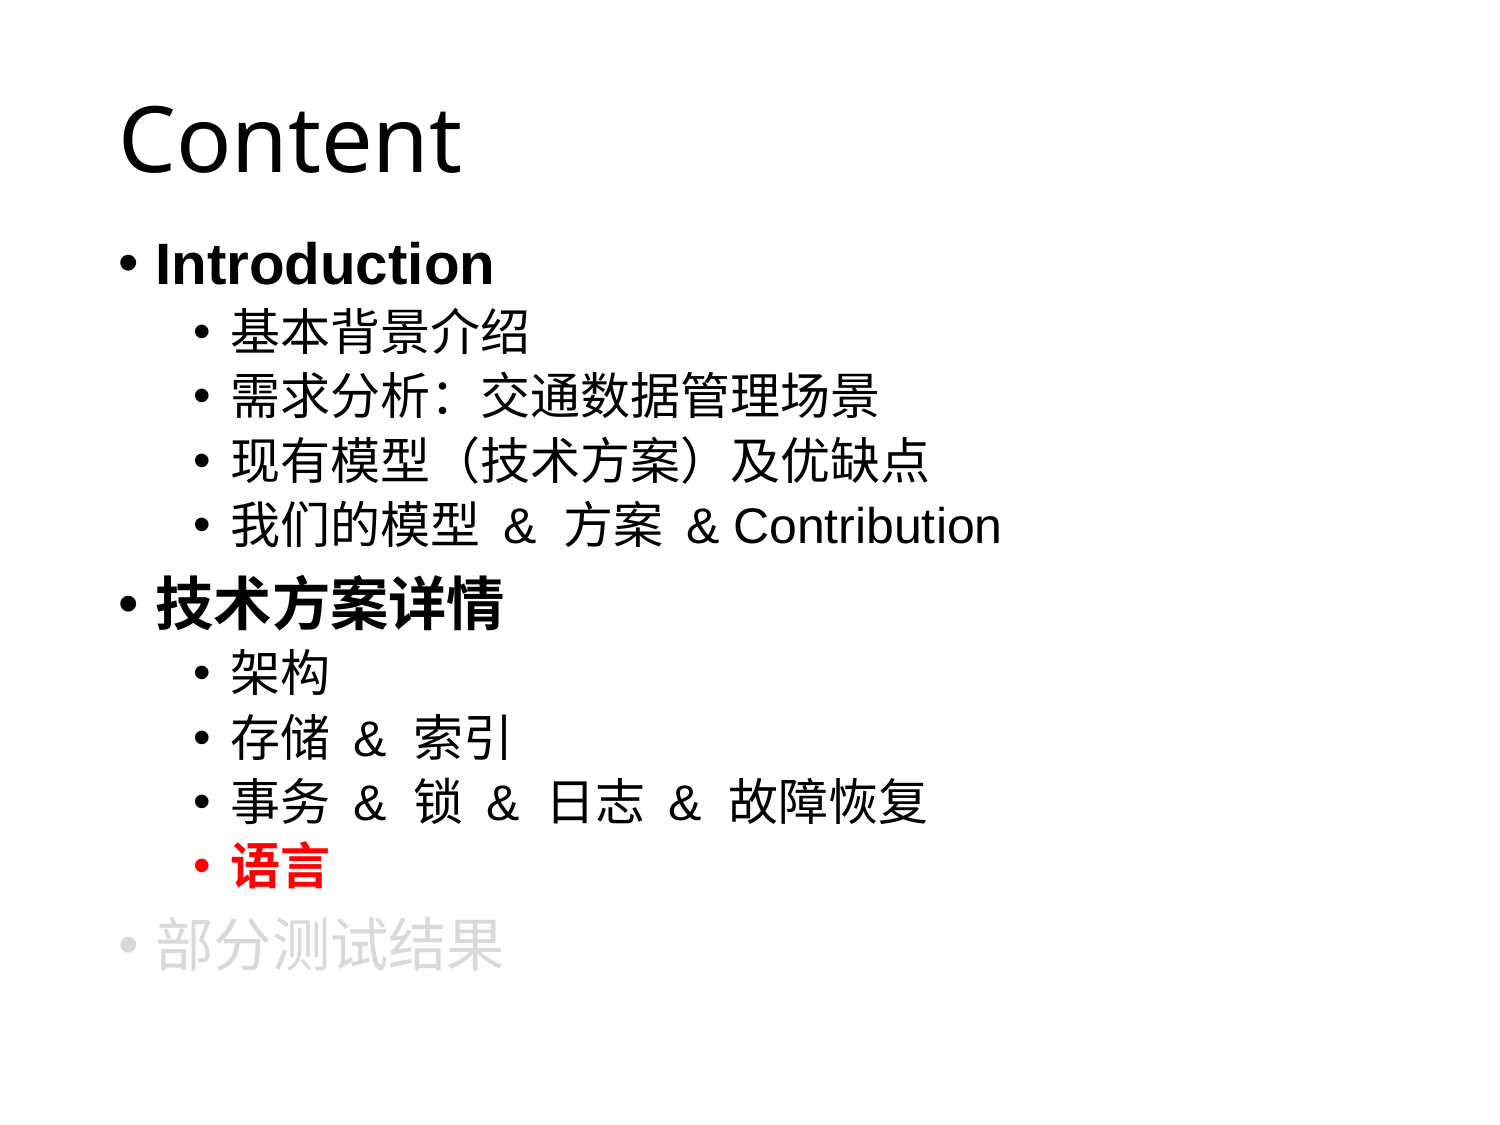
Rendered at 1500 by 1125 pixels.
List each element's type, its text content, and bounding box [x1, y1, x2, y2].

title Content [103, 59, 1397, 226]
list Introduction 基本背景介绍 需求分析：交通数据管理场景 现有模型（技术方案）及优缺点 我们的模型 & 方案 & Contribution 技术方案详情 架构 存储 & 索引 事务 & 锁 & 日志 & 故障恢复 语言 部分测试结果 [103, 226, 1397, 1014]
